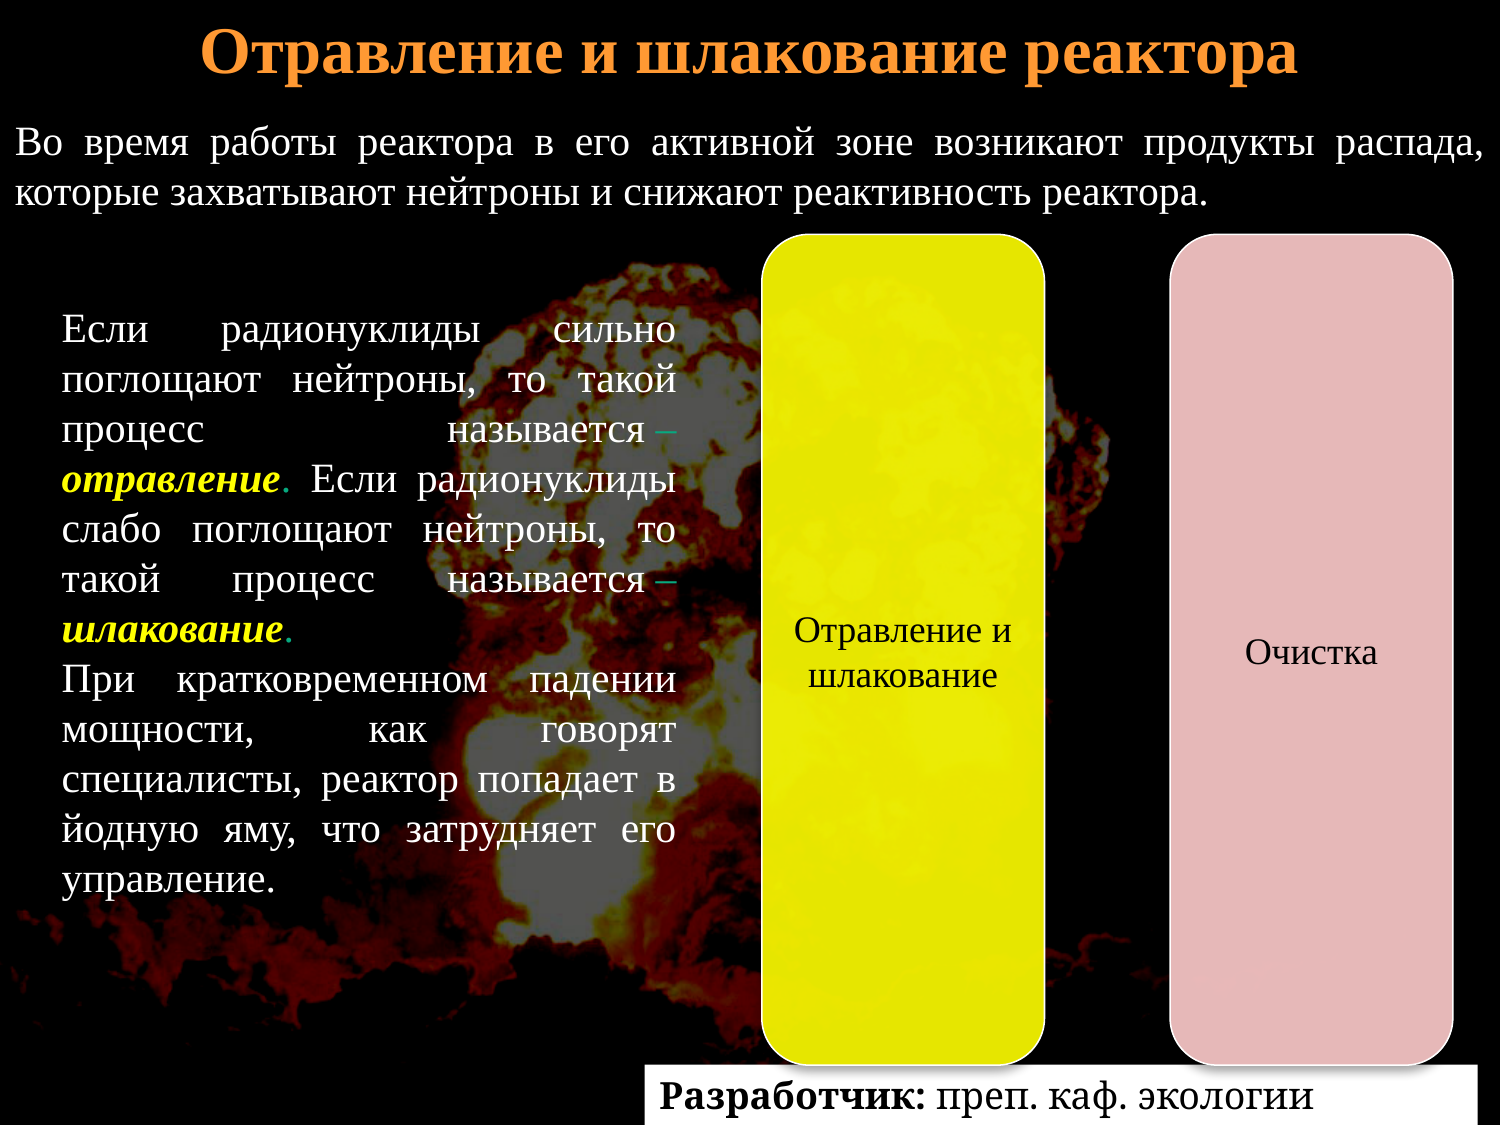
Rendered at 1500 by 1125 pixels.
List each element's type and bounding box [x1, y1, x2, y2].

text_box [714, 234, 1500, 1066]
picture [0, 0, 1500, 1125]
